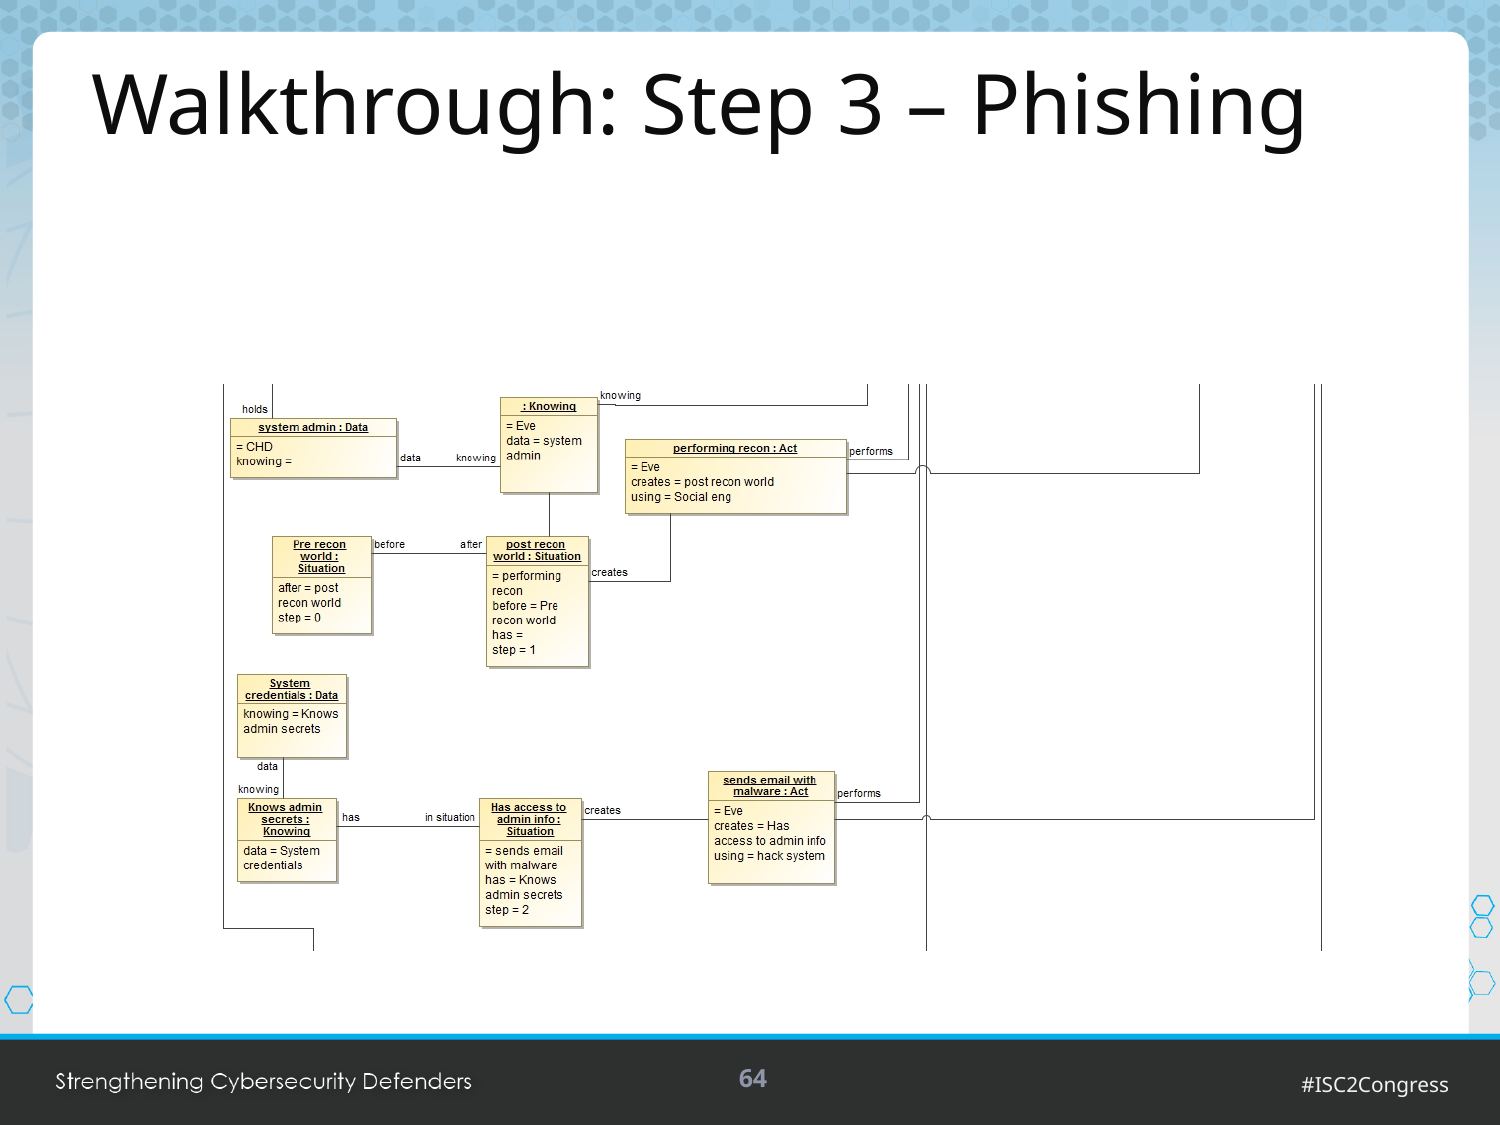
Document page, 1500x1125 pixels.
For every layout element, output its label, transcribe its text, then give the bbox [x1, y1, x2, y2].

picture [0, 1040, 1500, 1125]
picture [0, 0, 1500, 1033]
title Walkthrough: Step 3 – Phishing [76, 23, 1392, 180]
